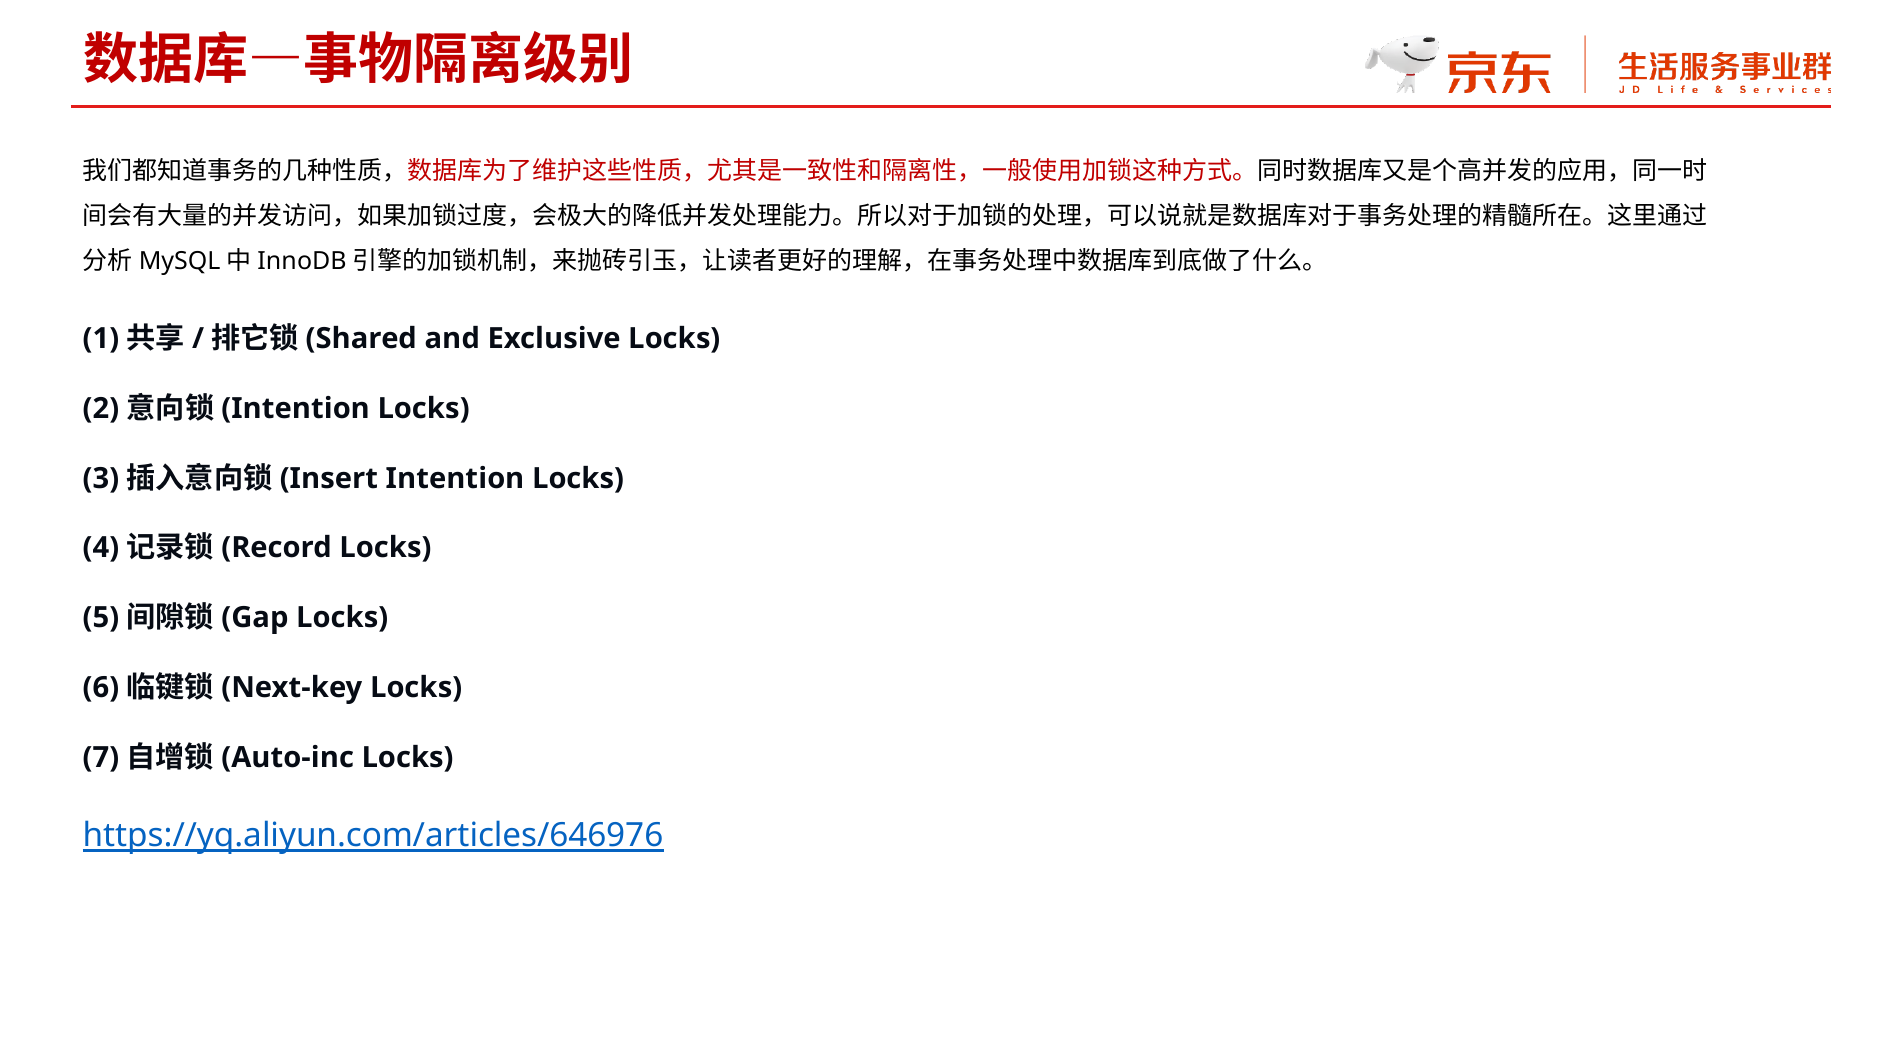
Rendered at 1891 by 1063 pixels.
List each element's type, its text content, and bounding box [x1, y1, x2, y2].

list 数据库—事物隔离级别 [68, 23, 709, 130]
text_box 我们都知道事务的几种性质，数据库为了维护这些性质，尤其是一致性和隔离性，一般使用加锁这种方式。同时数据库又是个高并发的应用，同一时间会有大量的并发访问，如果加锁过度，会极大的降低并发处理能力。所以对于加锁的处理，可以说就是数据库对于事务处理的精髓所在。这里通过分析MySQL中InnoDB引擎的加锁机制，来抛砖引玉，让读者更好的理解，在事务处理中数据库到底做了什么。 (1)共享/排它锁(Shared and Exclusive Locks) (2)意向锁(Intention Locks) (3)插入意向锁(Insert Intention Locks) (4)记录锁(Record Locks) (5)间隙锁(Gap Locks) (6)临键锁(Next-key Locks) (7)自增锁(Auto-inc Locks) https://yq.aliyun.com/articles/646976 [68, 132, 1746, 911]
picture [1365, 35, 1831, 93]
